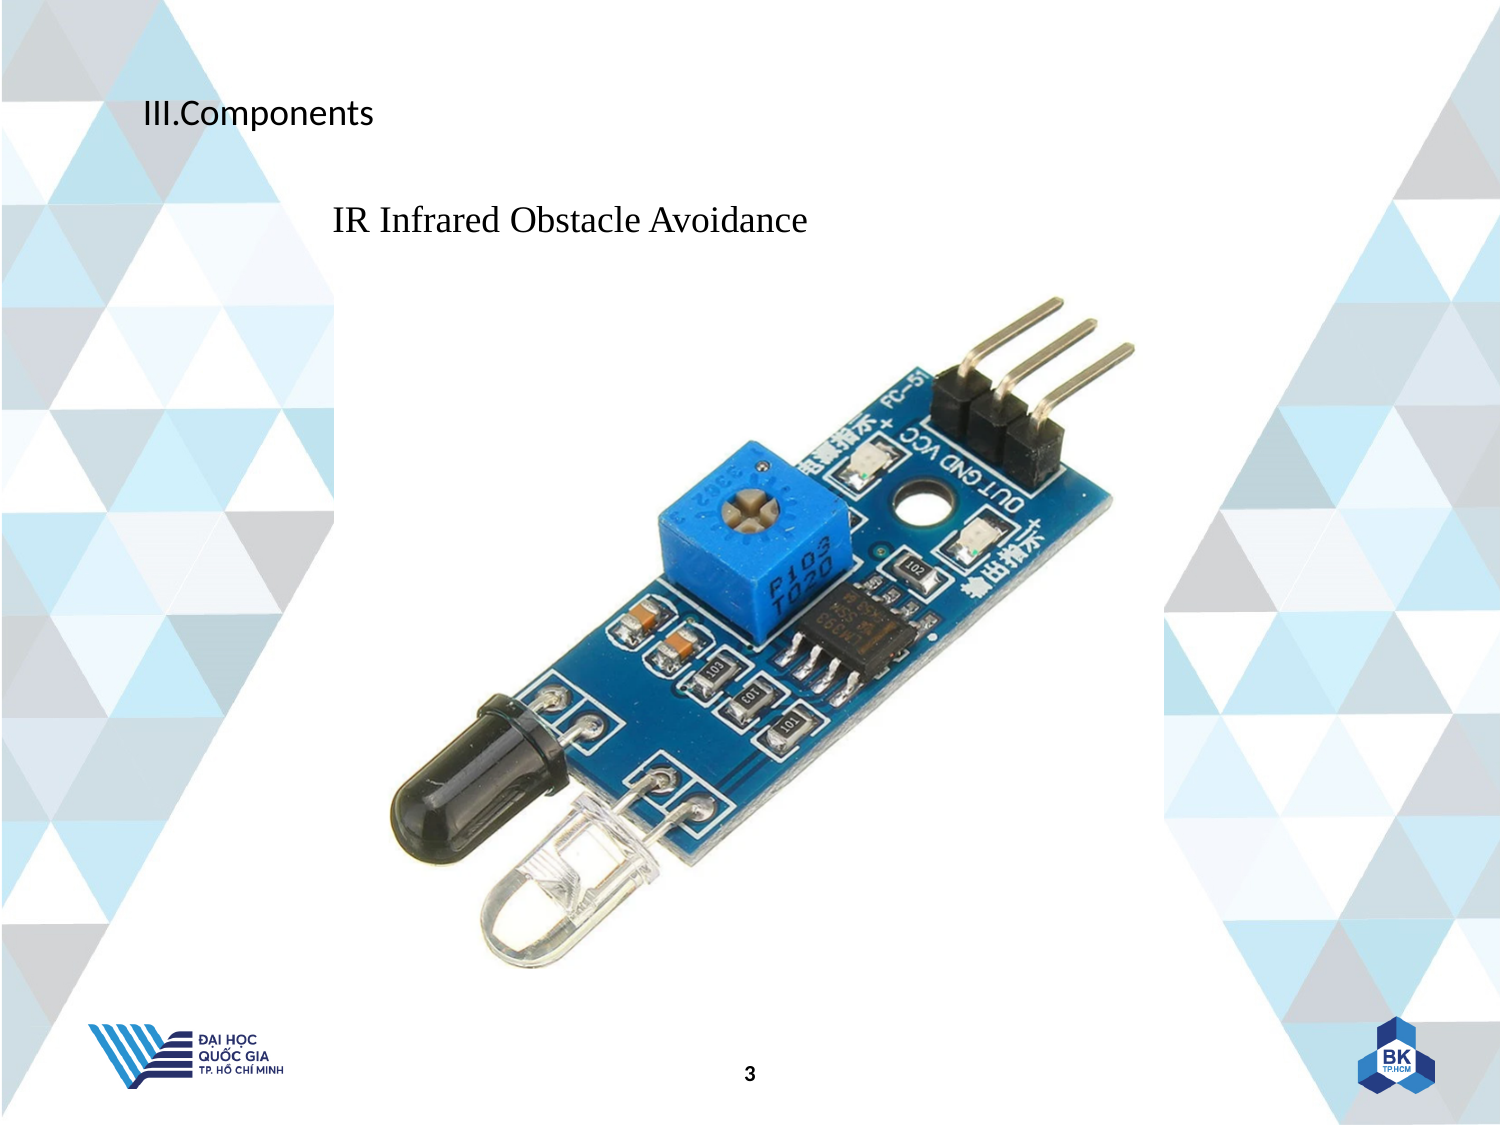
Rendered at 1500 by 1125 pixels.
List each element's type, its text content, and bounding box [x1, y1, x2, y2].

text_box III.Components [128, 80, 1042, 140]
text_box IR Infrared Obstacle Avoidance [317, 187, 1182, 293]
picture [0, 0, 1500, 1125]
footer 3 [496, 1042, 1004, 1103]
